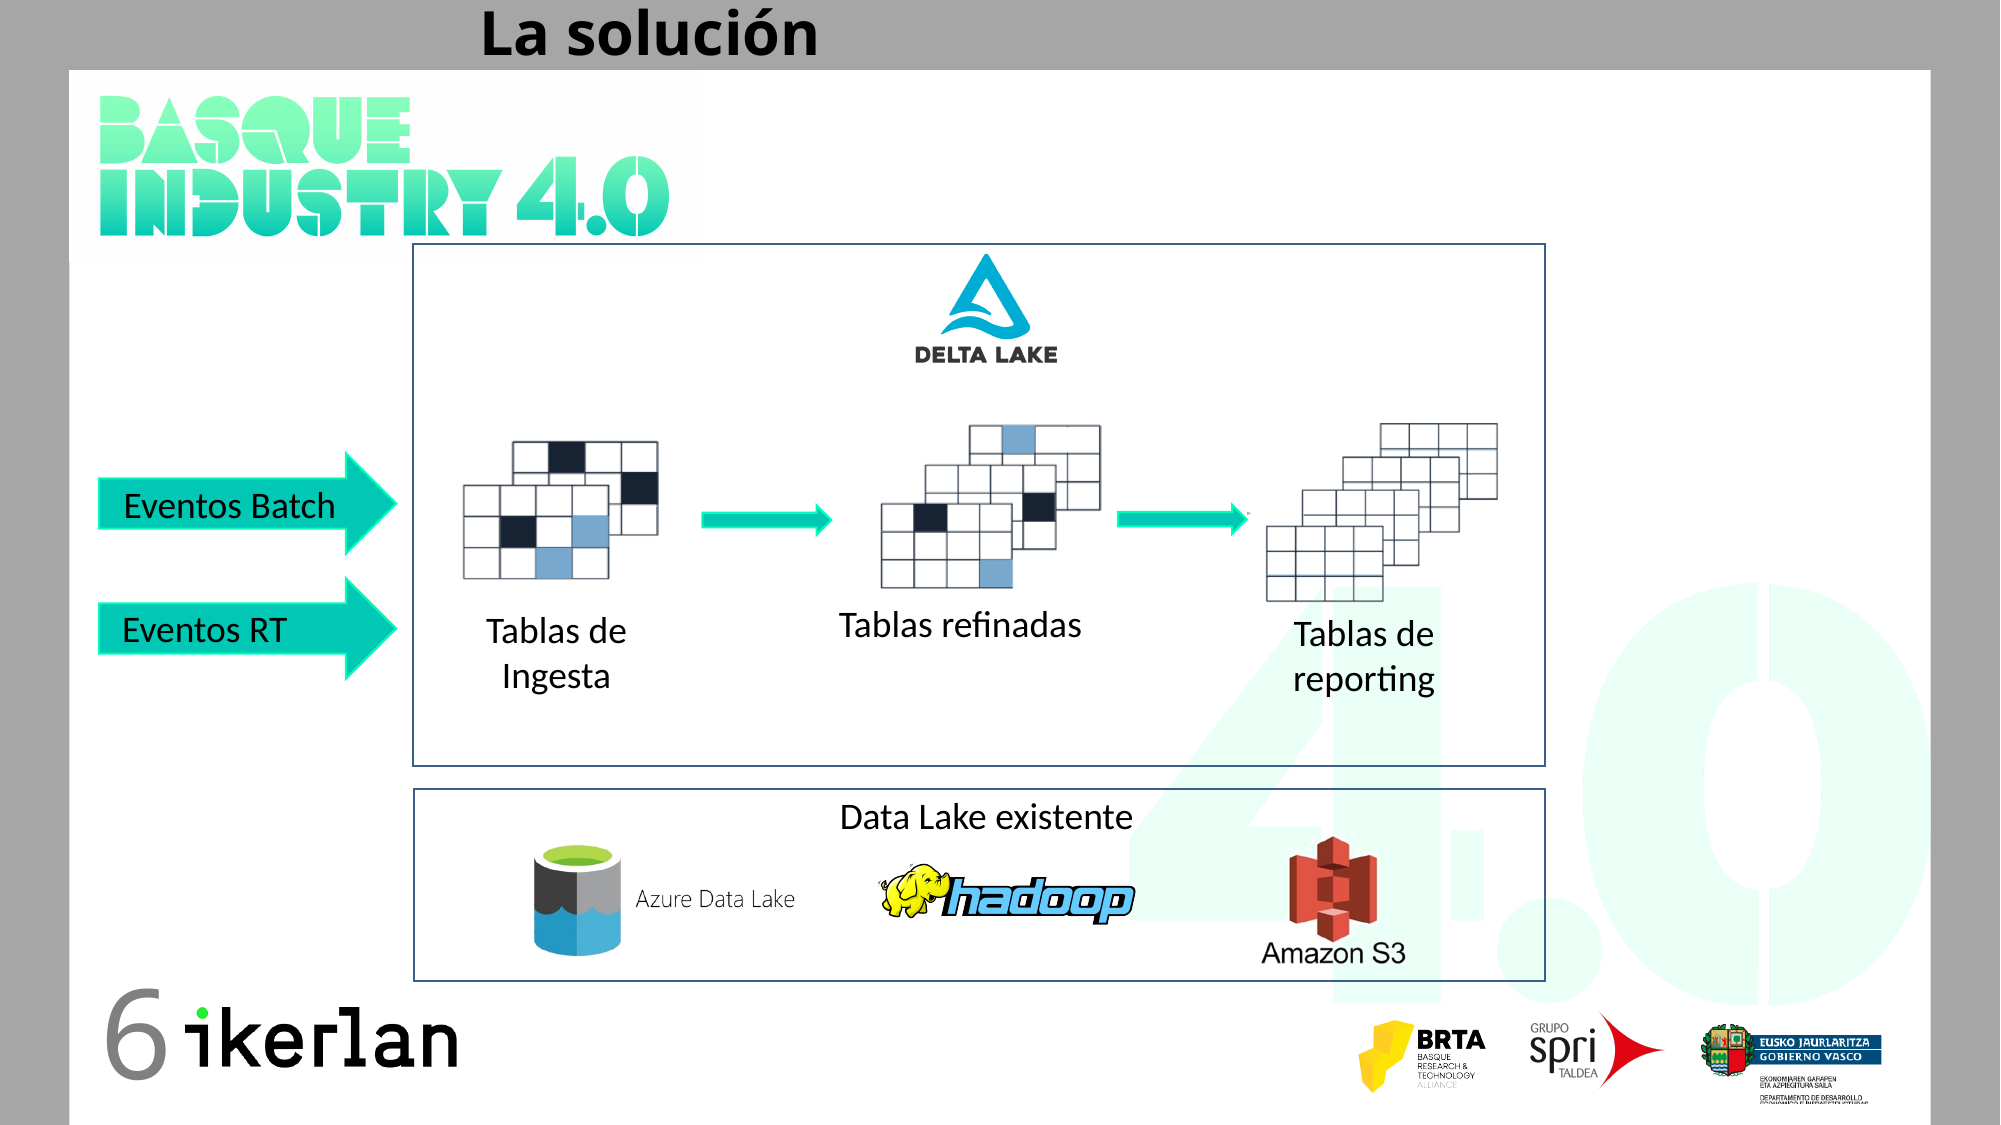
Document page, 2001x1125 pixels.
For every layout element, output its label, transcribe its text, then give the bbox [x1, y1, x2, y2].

text_box Tablas refinadas [818, 592, 1103, 653]
picture [1240, 834, 1426, 974]
text_box [701, 503, 833, 538]
text_box Eventos Batch [108, 473, 352, 534]
text_box [412, 243, 1546, 767]
picture [511, 836, 827, 963]
picture [69, 70, 700, 262]
text_box 6 [83, 947, 189, 1112]
picture [856, 409, 1120, 617]
text_box Tablas de reporting [1222, 601, 1506, 707]
text_box [1120, 502, 1247, 537]
text_box Tablas de Ingesta [414, 598, 699, 704]
text_box [310, 575, 398, 682]
picture [1247, 409, 1511, 607]
text_box [413, 788, 1546, 982]
title La solución [464, 0, 1900, 122]
picture [185, 1007, 460, 1076]
text_box [344, 450, 398, 557]
text_box [98, 602, 107, 655]
text_box [98, 477, 108, 530]
text_box Eventos RT [107, 597, 310, 658]
picture [1347, 1010, 1496, 1100]
picture [433, 428, 680, 604]
picture [909, 244, 1064, 371]
picture [859, 842, 1157, 949]
text_box Data Lake existente [417, 784, 1549, 845]
